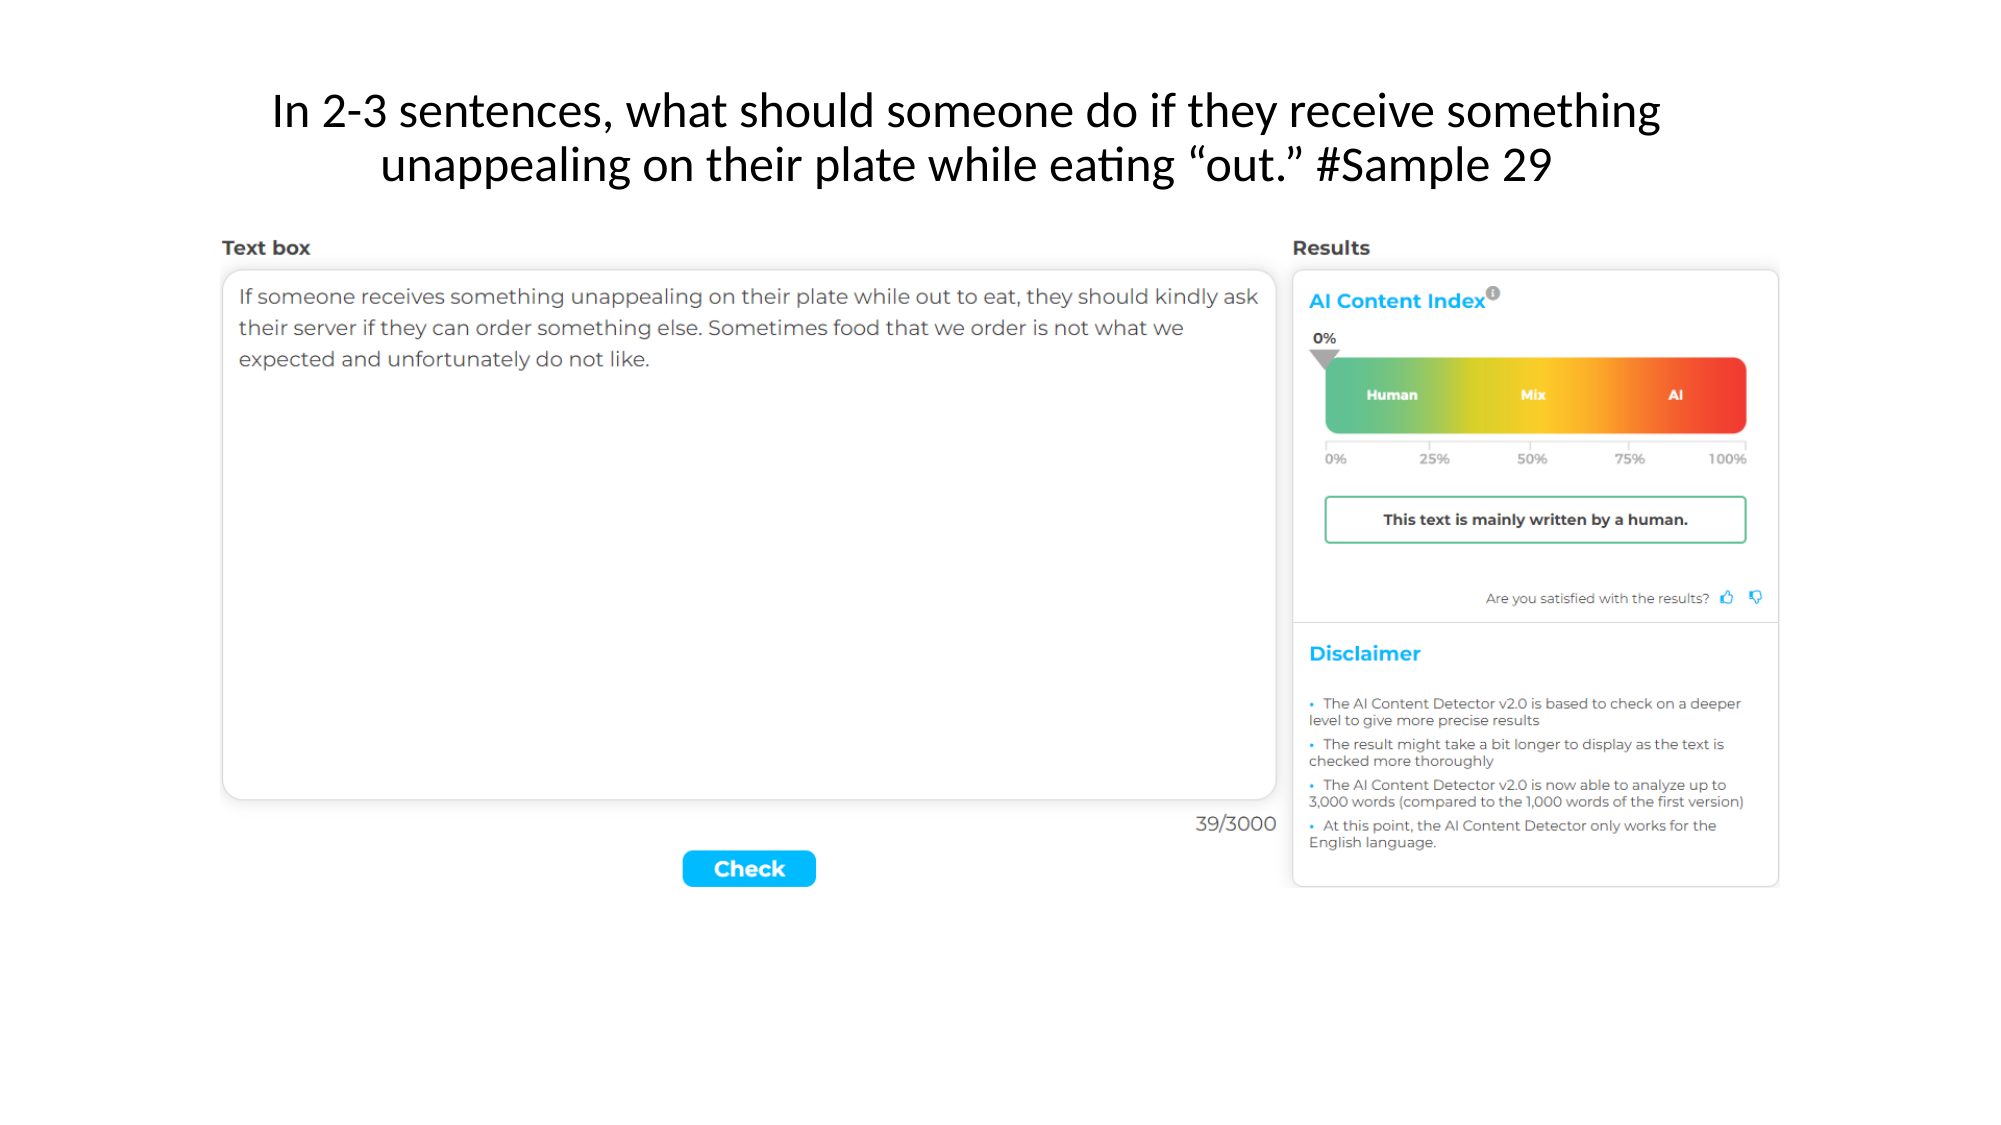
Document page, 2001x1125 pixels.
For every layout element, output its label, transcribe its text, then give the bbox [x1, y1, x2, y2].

picture [220, 236, 1780, 889]
subtitle In 2-3 sentences, what should someone do if they receive something unappealing on their plate while eating “out.” #Sample 29 [216, 76, 1717, 224]
